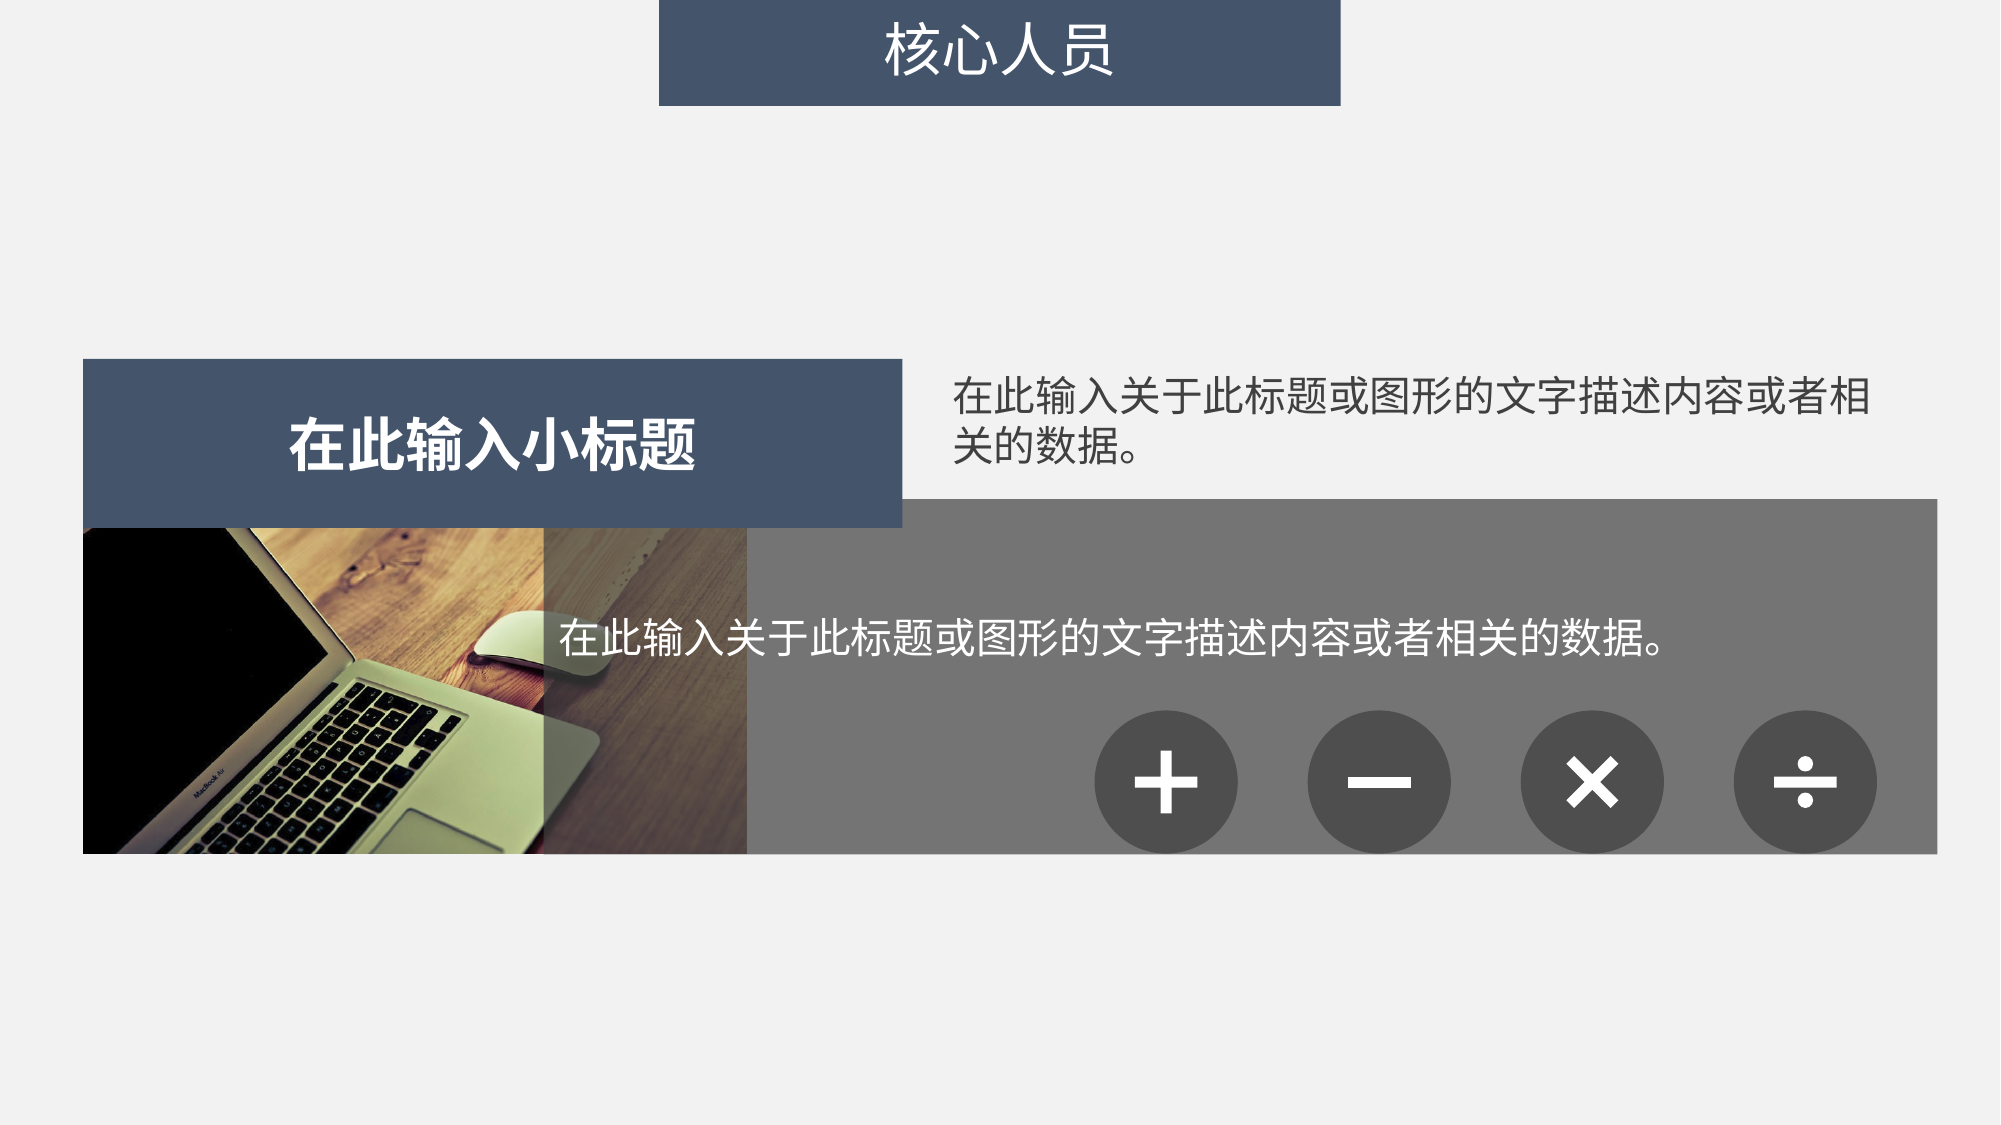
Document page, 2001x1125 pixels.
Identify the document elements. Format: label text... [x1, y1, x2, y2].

title 核心人员 [742, 13, 1258, 93]
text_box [1307, 710, 1451, 854]
text_box 在此输入小标题 [82, 358, 904, 529]
text_box 在此输入关于此标题或图形的文字描述内容或者相关的数据。 [937, 362, 1903, 478]
text_box [543, 670, 1938, 855]
picture [83, 480, 747, 854]
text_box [1733, 710, 1877, 854]
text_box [1094, 710, 1238, 854]
text_box [747, 498, 1938, 579]
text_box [1520, 710, 1664, 854]
text_box 在此输入关于此标题或图形的文字描述内容或者相关的数据。 [747, 579, 1938, 670]
